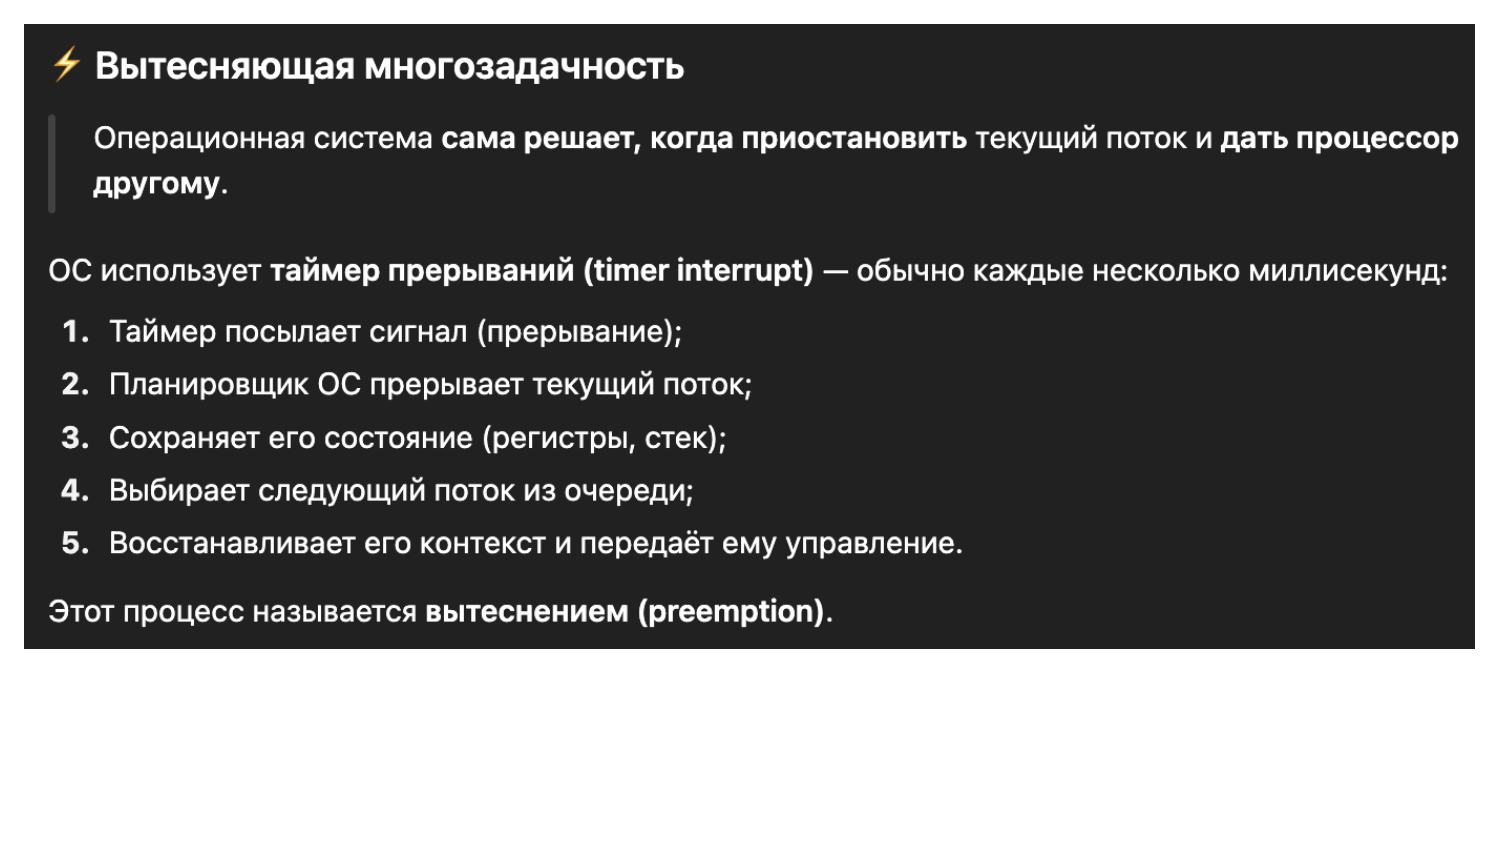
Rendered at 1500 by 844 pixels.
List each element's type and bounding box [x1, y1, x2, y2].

picture [24, 24, 1476, 649]
